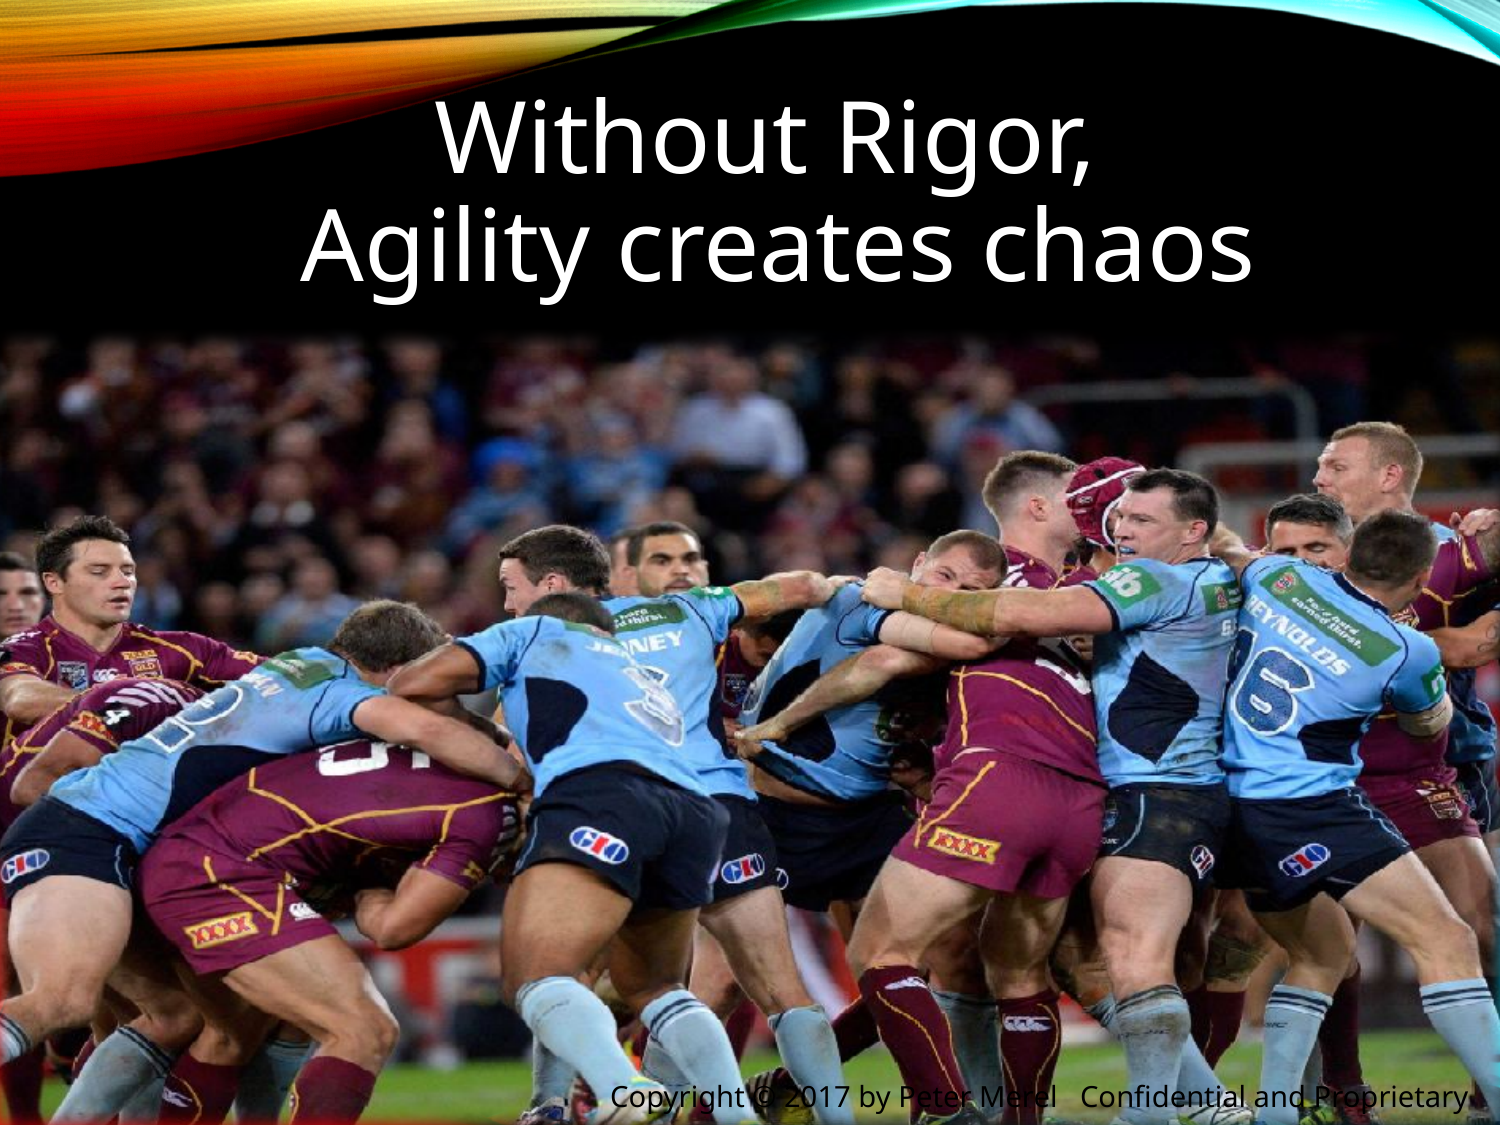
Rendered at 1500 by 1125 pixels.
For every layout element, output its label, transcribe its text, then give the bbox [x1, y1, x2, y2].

picture [0, 0, 1500, 178]
title Without Rigor, Agility creates chaos [64, 69, 1468, 311]
picture [0, 326, 1500, 1125]
